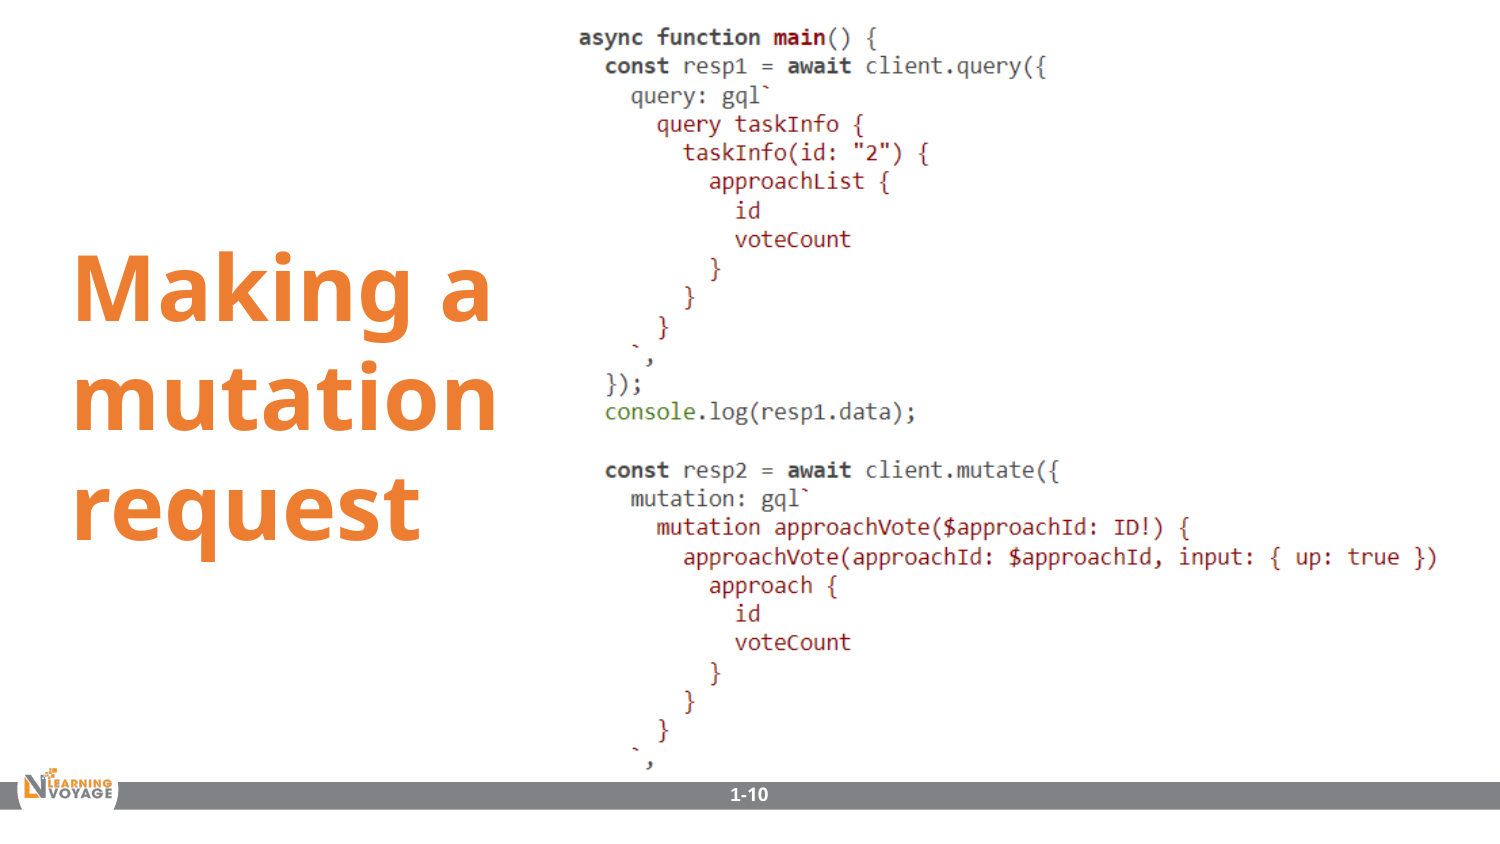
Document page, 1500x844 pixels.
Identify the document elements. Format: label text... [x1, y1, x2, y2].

text_box Making a mutation request [55, 336, 572, 453]
picture [0, 706, 144, 844]
slide_number 1-10 [692, 771, 784, 821]
picture [572, 18, 1465, 771]
